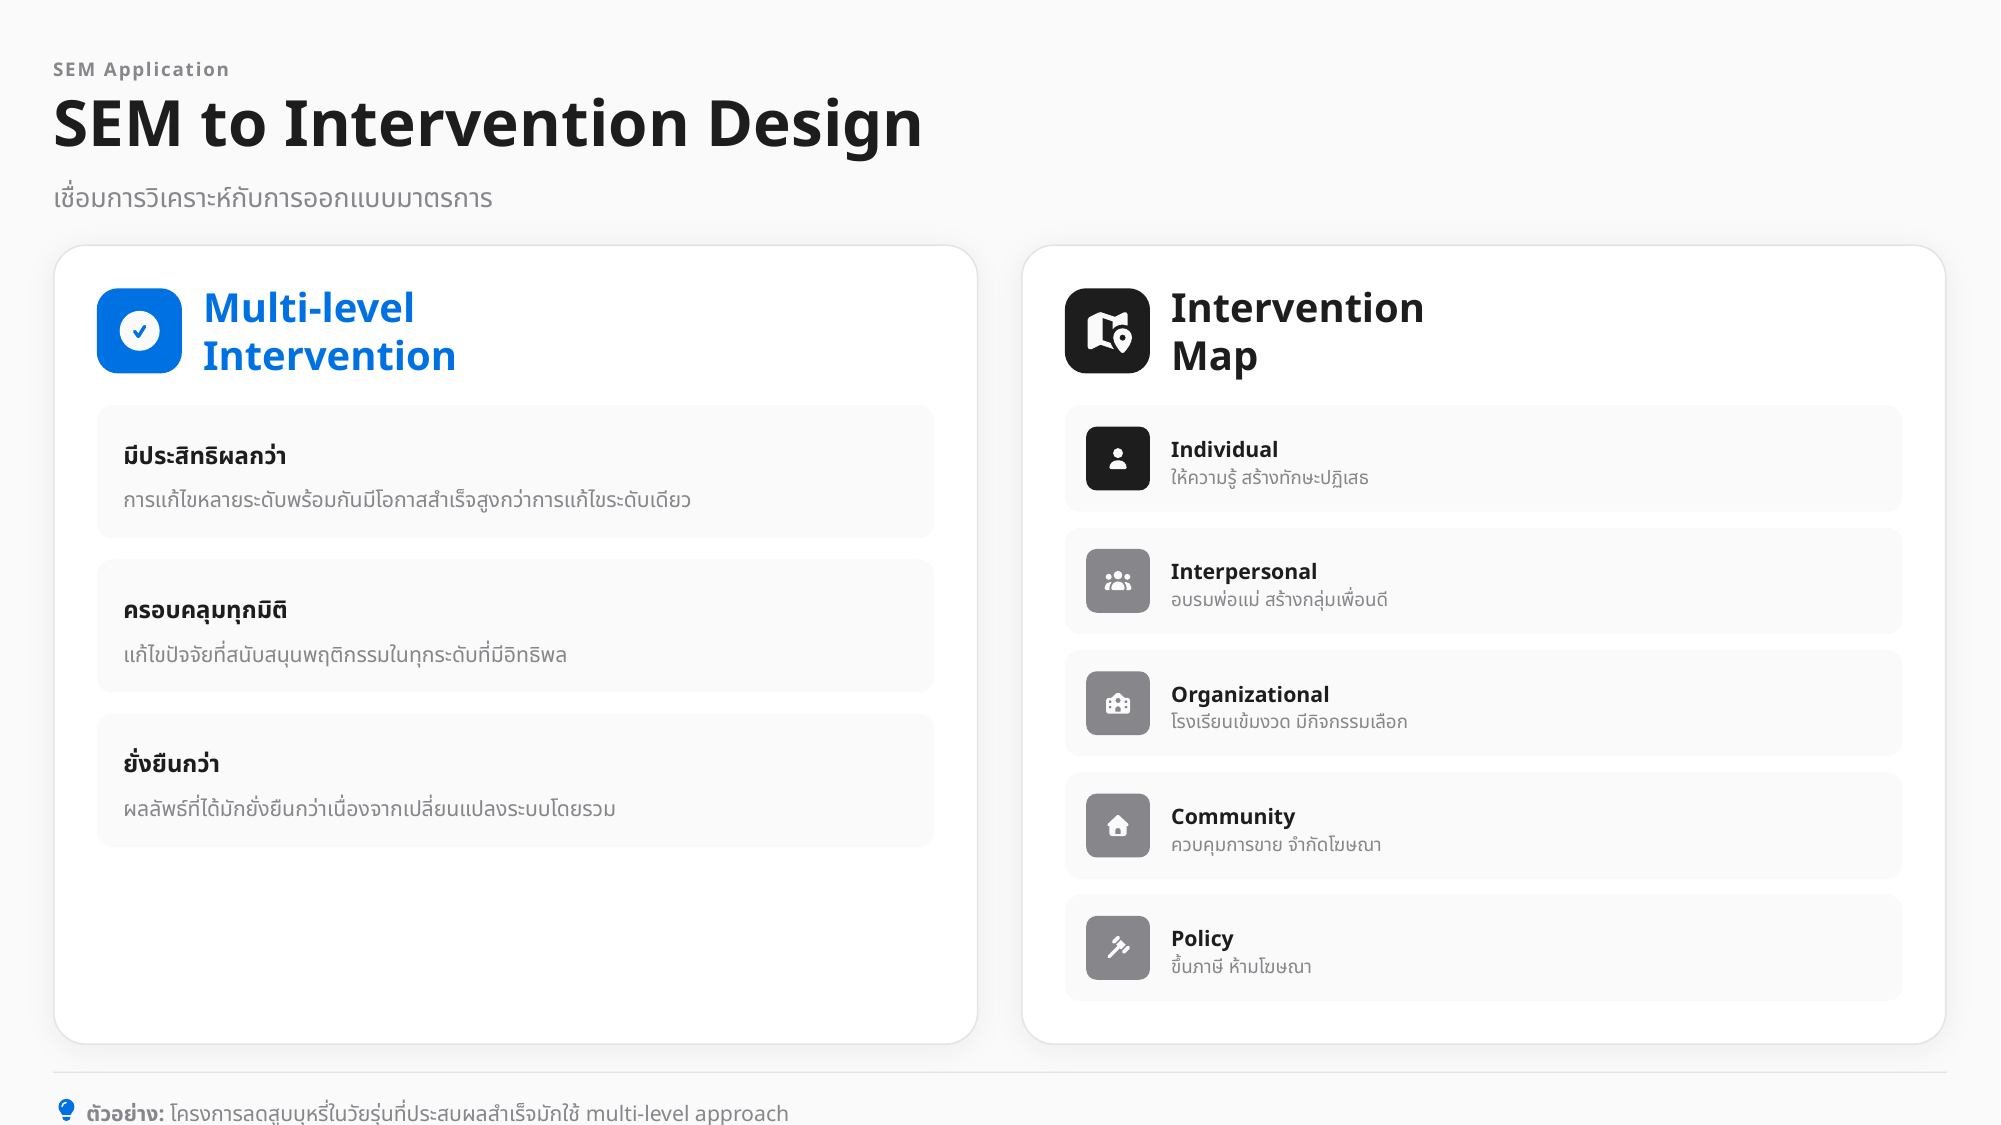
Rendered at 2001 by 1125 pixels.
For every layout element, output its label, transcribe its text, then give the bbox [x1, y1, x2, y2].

text_box [1064, 288, 1150, 374]
text_box [1106, 693, 1131, 714]
text_box [1021, 245, 1946, 1045]
text_box [1086, 548, 1150, 613]
text_box [96, 559, 935, 693]
text_box [96, 288, 182, 374]
text_box [1104, 581, 1132, 591]
text_box Intervention Map [1171, 306, 1501, 355]
text_box การแก้ไขหลายระดับพร้อมกันมีโอกาสสำเร็จสูงกว่าการแก้ไขระดับเดียว [123, 479, 919, 512]
text_box [1064, 894, 1903, 1002]
text_box [1087, 312, 1128, 350]
text_box ยั่งยืนกว่า [123, 740, 920, 778]
text_box [1064, 405, 1903, 512]
text_box [1086, 793, 1150, 858]
text_box [1064, 527, 1903, 635]
text_box [119, 310, 160, 351]
text_box [1064, 772, 1903, 879]
text_box [53, 245, 978, 1045]
text_box Interpersonal [1171, 551, 1893, 584]
text_box อบรมพ่อแม่ สร้างกลุ่มเพื่อนดี [1171, 583, 1891, 610]
text_box เชื่อมการวิเคราะห์กับการออกแบบมาตรการ [53, 175, 1960, 213]
text_box ครอบคลุมทุกมิติ [123, 586, 920, 624]
text_box [1113, 328, 1132, 354]
text_box [62, 1116, 71, 1121]
text_box [1086, 915, 1150, 980]
text_box โรงเรียนเข้มงวด มีกิจกรรมเลือก [1171, 705, 1891, 733]
text_box [96, 713, 935, 847]
text_box ควบคุมการขาย จำกัดโฆษณา [1171, 828, 1891, 855]
text_box SEM Application [53, 53, 1957, 80]
text_box [1107, 815, 1129, 837]
text_box [1107, 936, 1130, 958]
text_box [1113, 570, 1123, 580]
text_box [1086, 671, 1150, 736]
text_box Community [1171, 796, 1893, 829]
text_box [1086, 426, 1150, 491]
text_box [1105, 573, 1112, 580]
text_box Organizational [1171, 673, 1893, 706]
text_box [96, 405, 935, 539]
text_box [1064, 650, 1903, 757]
text_box Policy [1171, 918, 1893, 951]
text_box ตัวอย่าง: โครงการลดสูบบุหรี่ในวัยรุ่นที่ประสบผลสำเร็จมักใช้ multi-level approach [86, 1093, 1958, 1125]
text_box แก้ไขปัจจัยที่สนับสนุนพฤติกรรมในทุกระดับที่มีอิทธิพล [123, 633, 919, 666]
text_box [58, 1098, 75, 1115]
text_box SEM to Intervention Design [53, 95, 1979, 160]
text_box มีประสิทธิผลกว่า [123, 431, 920, 470]
text_box [1124, 573, 1131, 580]
text_box ให้ความรู้ สร้างทักษะปฏิเสธ [1171, 461, 1891, 488]
text_box Individual [1171, 429, 1893, 462]
text_box [1113, 448, 1123, 459]
text_box [1109, 460, 1127, 470]
text_box ขึ้นภาษี ห้ามโฆษณา [1171, 950, 1891, 978]
text_box ผลลัพธ์ที่ได้มักยั่งยืนกว่าเนื่องจากเปลี่ยนแปลงระบบโดยรวม [123, 788, 919, 821]
text_box Multi-level Intervention [203, 306, 646, 355]
